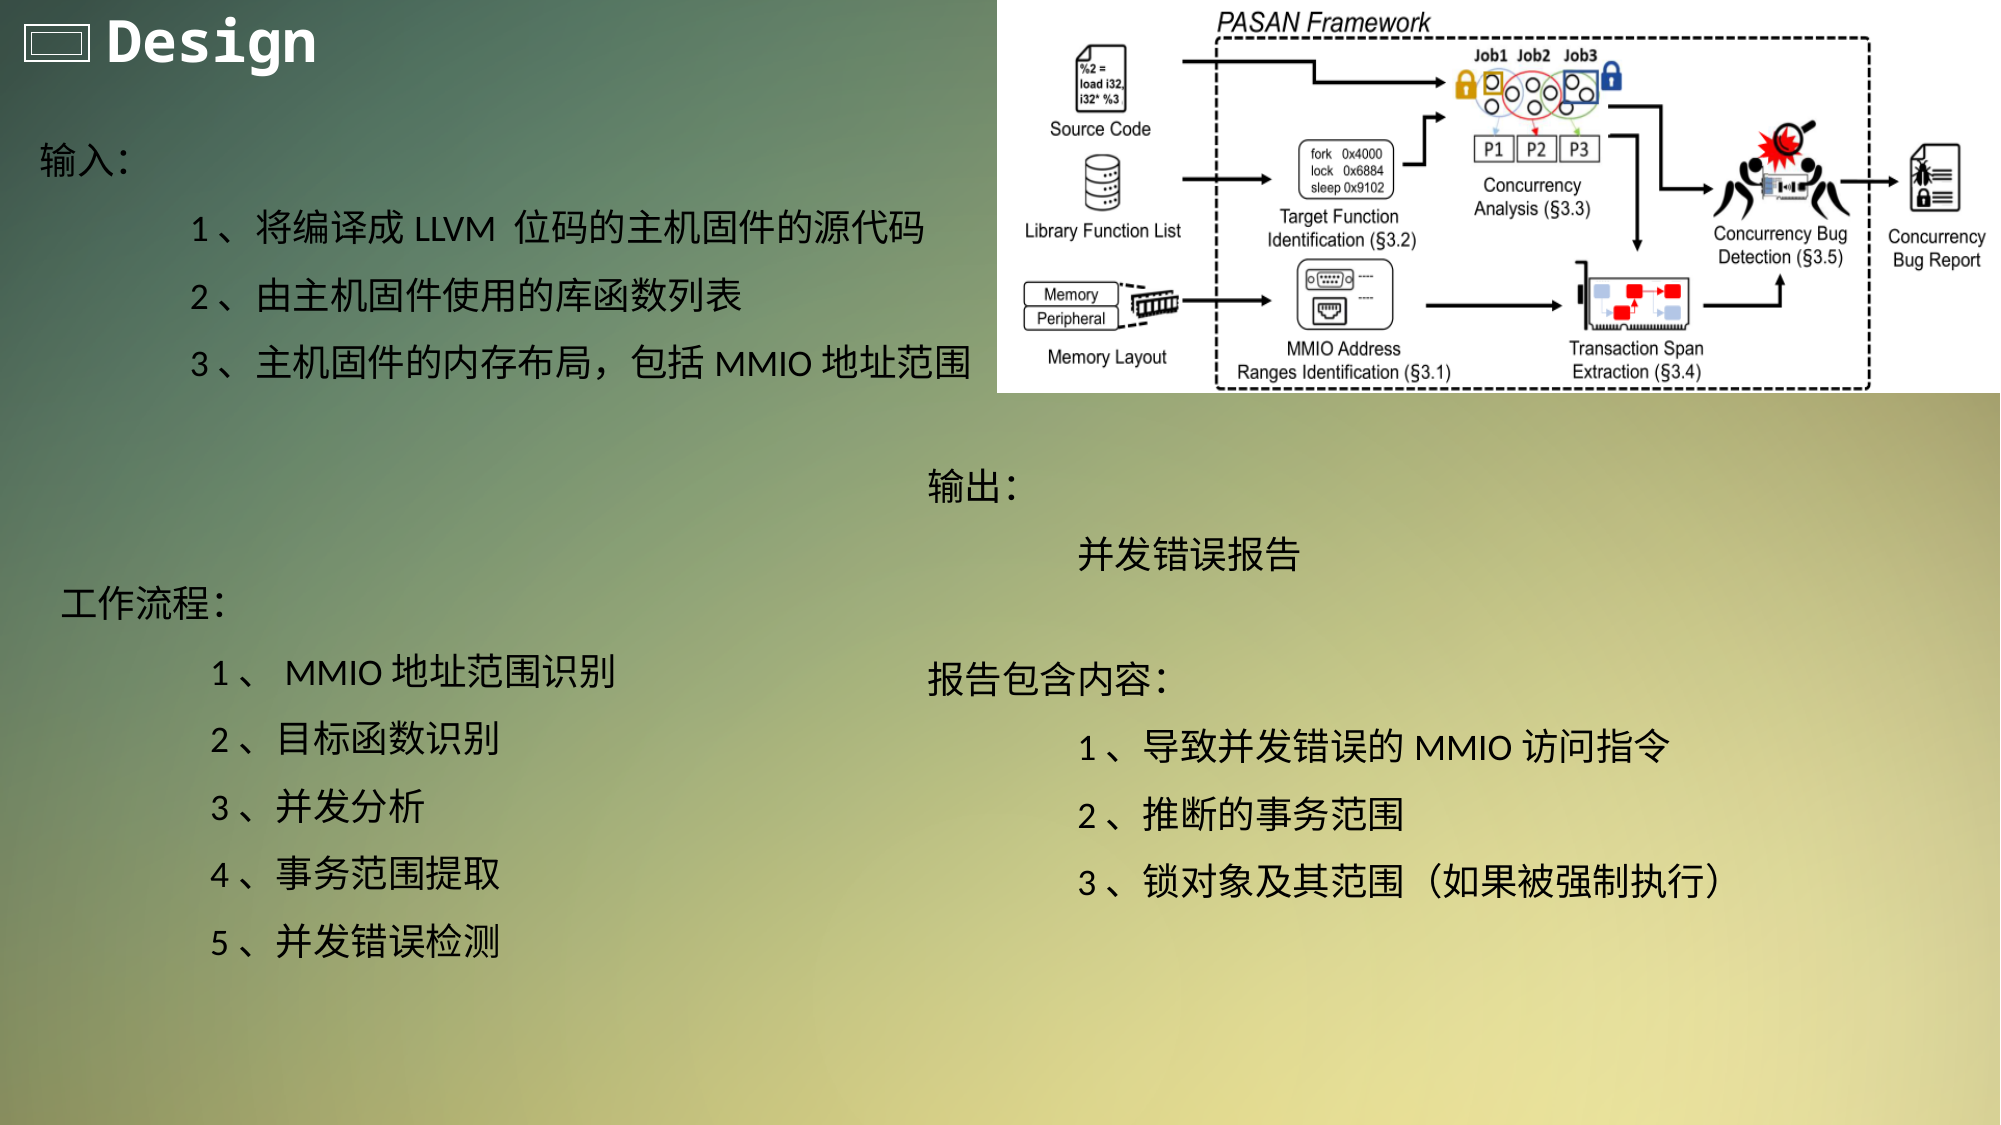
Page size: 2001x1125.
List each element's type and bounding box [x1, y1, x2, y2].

text_box [25, 25, 89, 61]
picture [0, 0, 2000, 1125]
